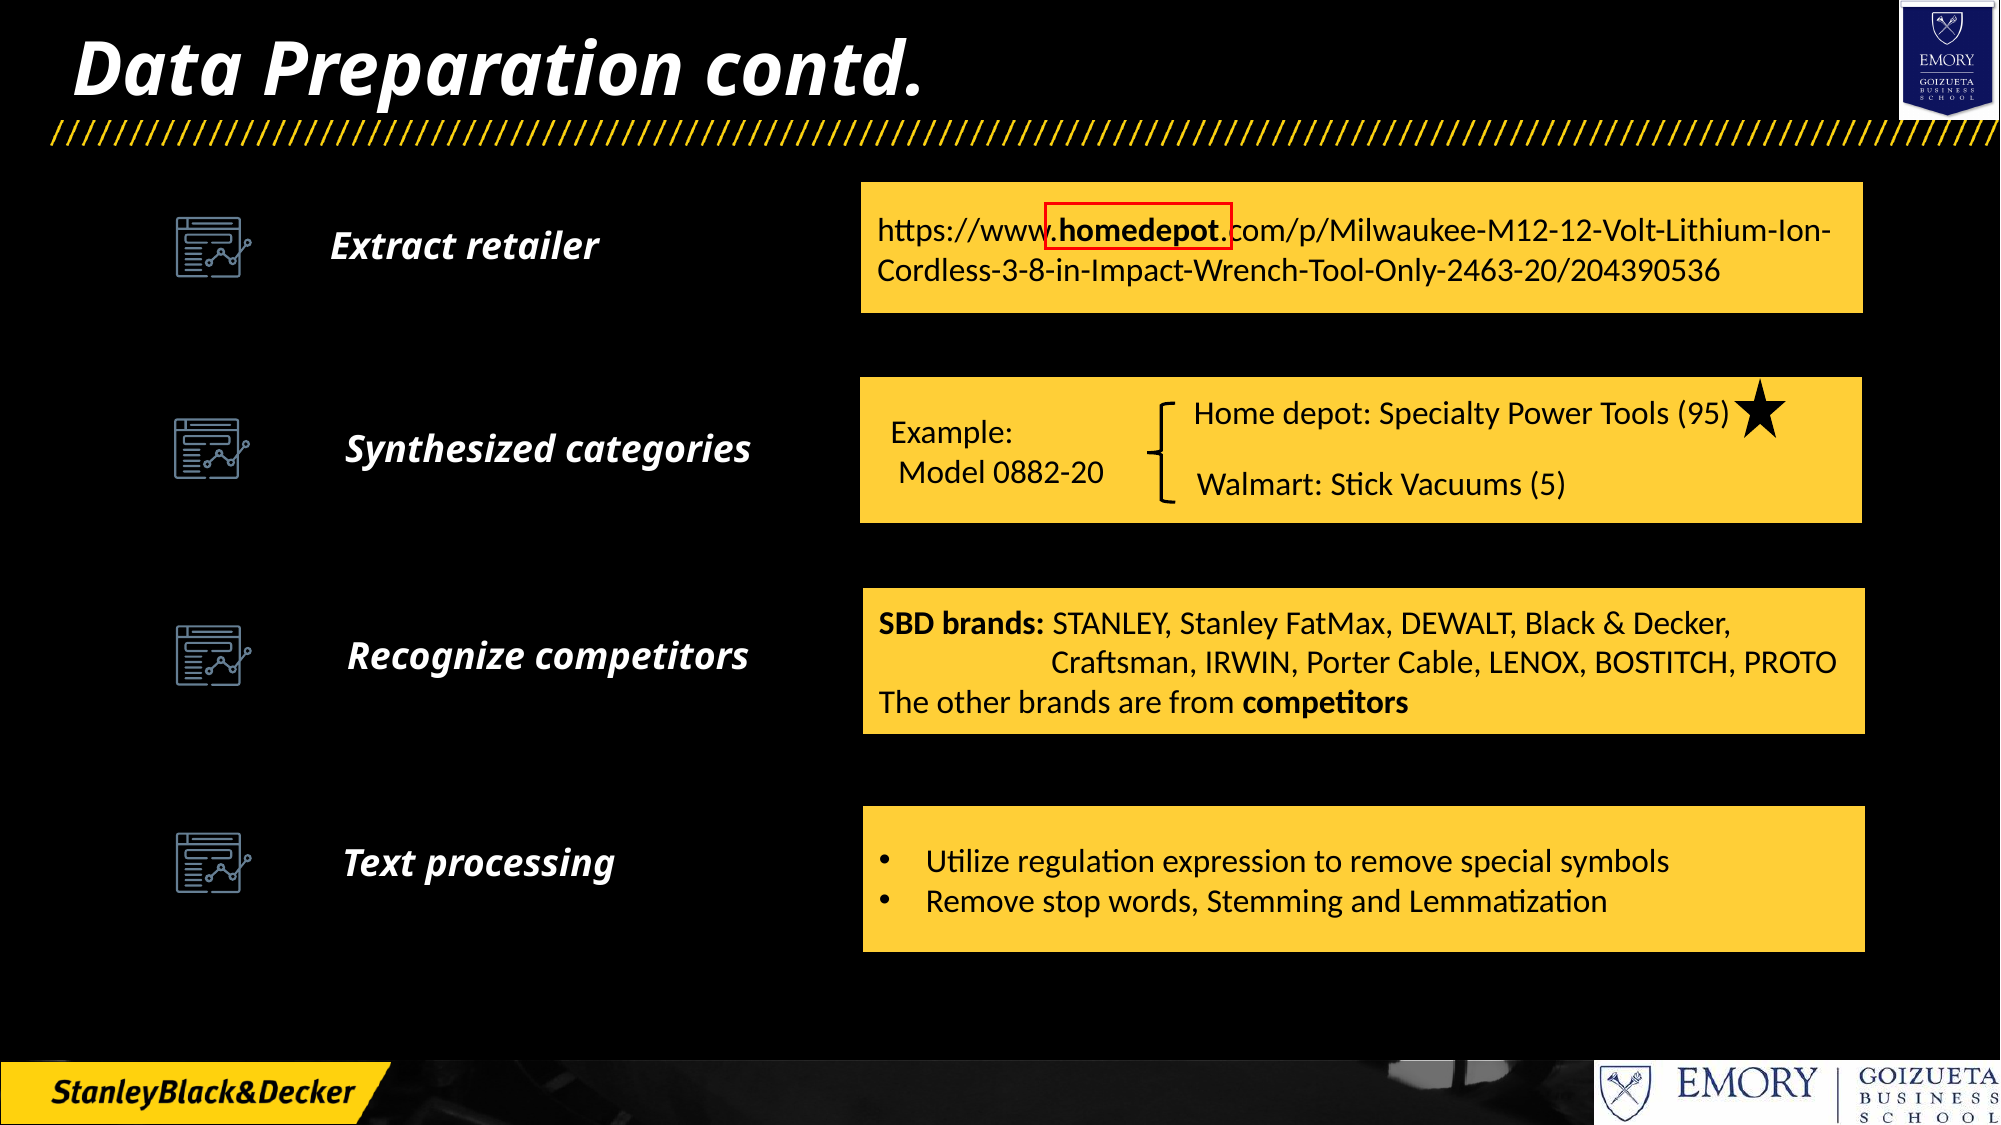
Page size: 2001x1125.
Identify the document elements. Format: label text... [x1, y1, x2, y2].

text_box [174, 418, 251, 479]
text_box [1147, 402, 1176, 503]
text_box Utilize regulation expression to remove special symbols Remove stop words, Stemming and Lemmatization [863, 806, 1865, 952]
text_box [1045, 202, 1232, 249]
title Data Preparation contd. [57, 0, 1863, 142]
text_box [861, 182, 1863, 313]
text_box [175, 625, 252, 686]
text_box https://www.homedepot.com/p/Milwaukee-M12-12-Volt-Lithium-Ion-Cordless-3-8-in-Impact-Wrench-Tool-Only-2463-20/204390536 [862, 200, 1931, 296]
picture [50, 0, 2000, 146]
text_box Example: Model 0882-20 [860, 377, 1862, 523]
text_box Extract retailer [315, 214, 624, 275]
text_box Home depot: Specialty Power Tools (95) [1179, 384, 1754, 439]
text_box Synthesized categories [330, 417, 768, 478]
text_box Text processing [327, 831, 631, 892]
text_box [1734, 378, 1786, 438]
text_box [175, 832, 252, 894]
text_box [175, 216, 252, 278]
picture [1594, 1060, 2001, 1125]
text_box SBD brands: STANLEY, Stanley FatMax, DEWALT, Black & Decker, Craftsman, IRWIN, Porter Cable, LENOX, BOSTITCH, PROTO The other brands are from competitors [863, 588, 1865, 734]
picture [1, 1062, 391, 1124]
text_box Walmart: Stick Vacuums (5) [1182, 454, 1590, 509]
text_box Recognize competitors [332, 624, 775, 685]
